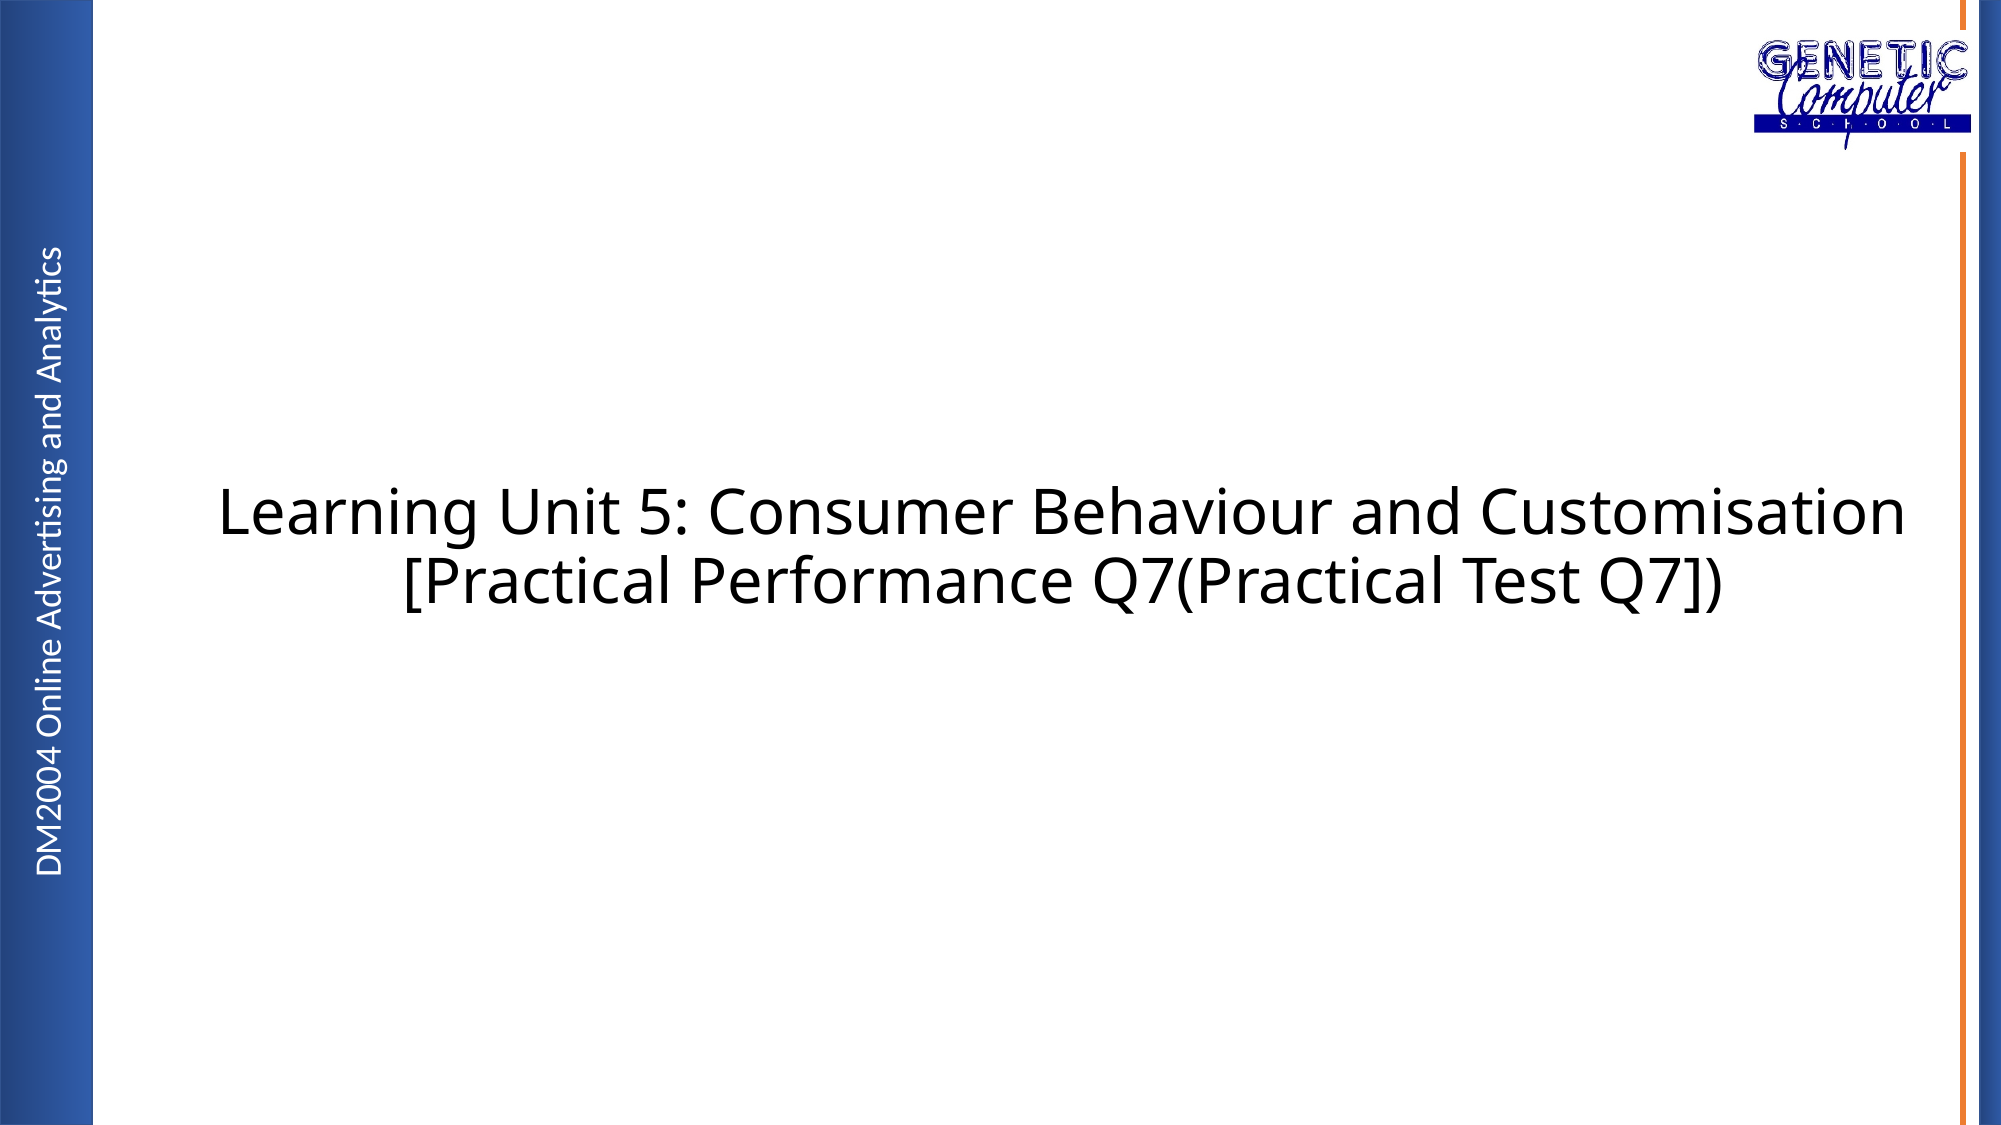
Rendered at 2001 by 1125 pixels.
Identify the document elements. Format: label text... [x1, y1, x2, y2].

title Learning Unit 5: Consumer Behaviour and Customisation [Practical Performance Q7(Practical Test Q7]) [200, 439, 1926, 658]
picture [1751, 30, 1976, 152]
